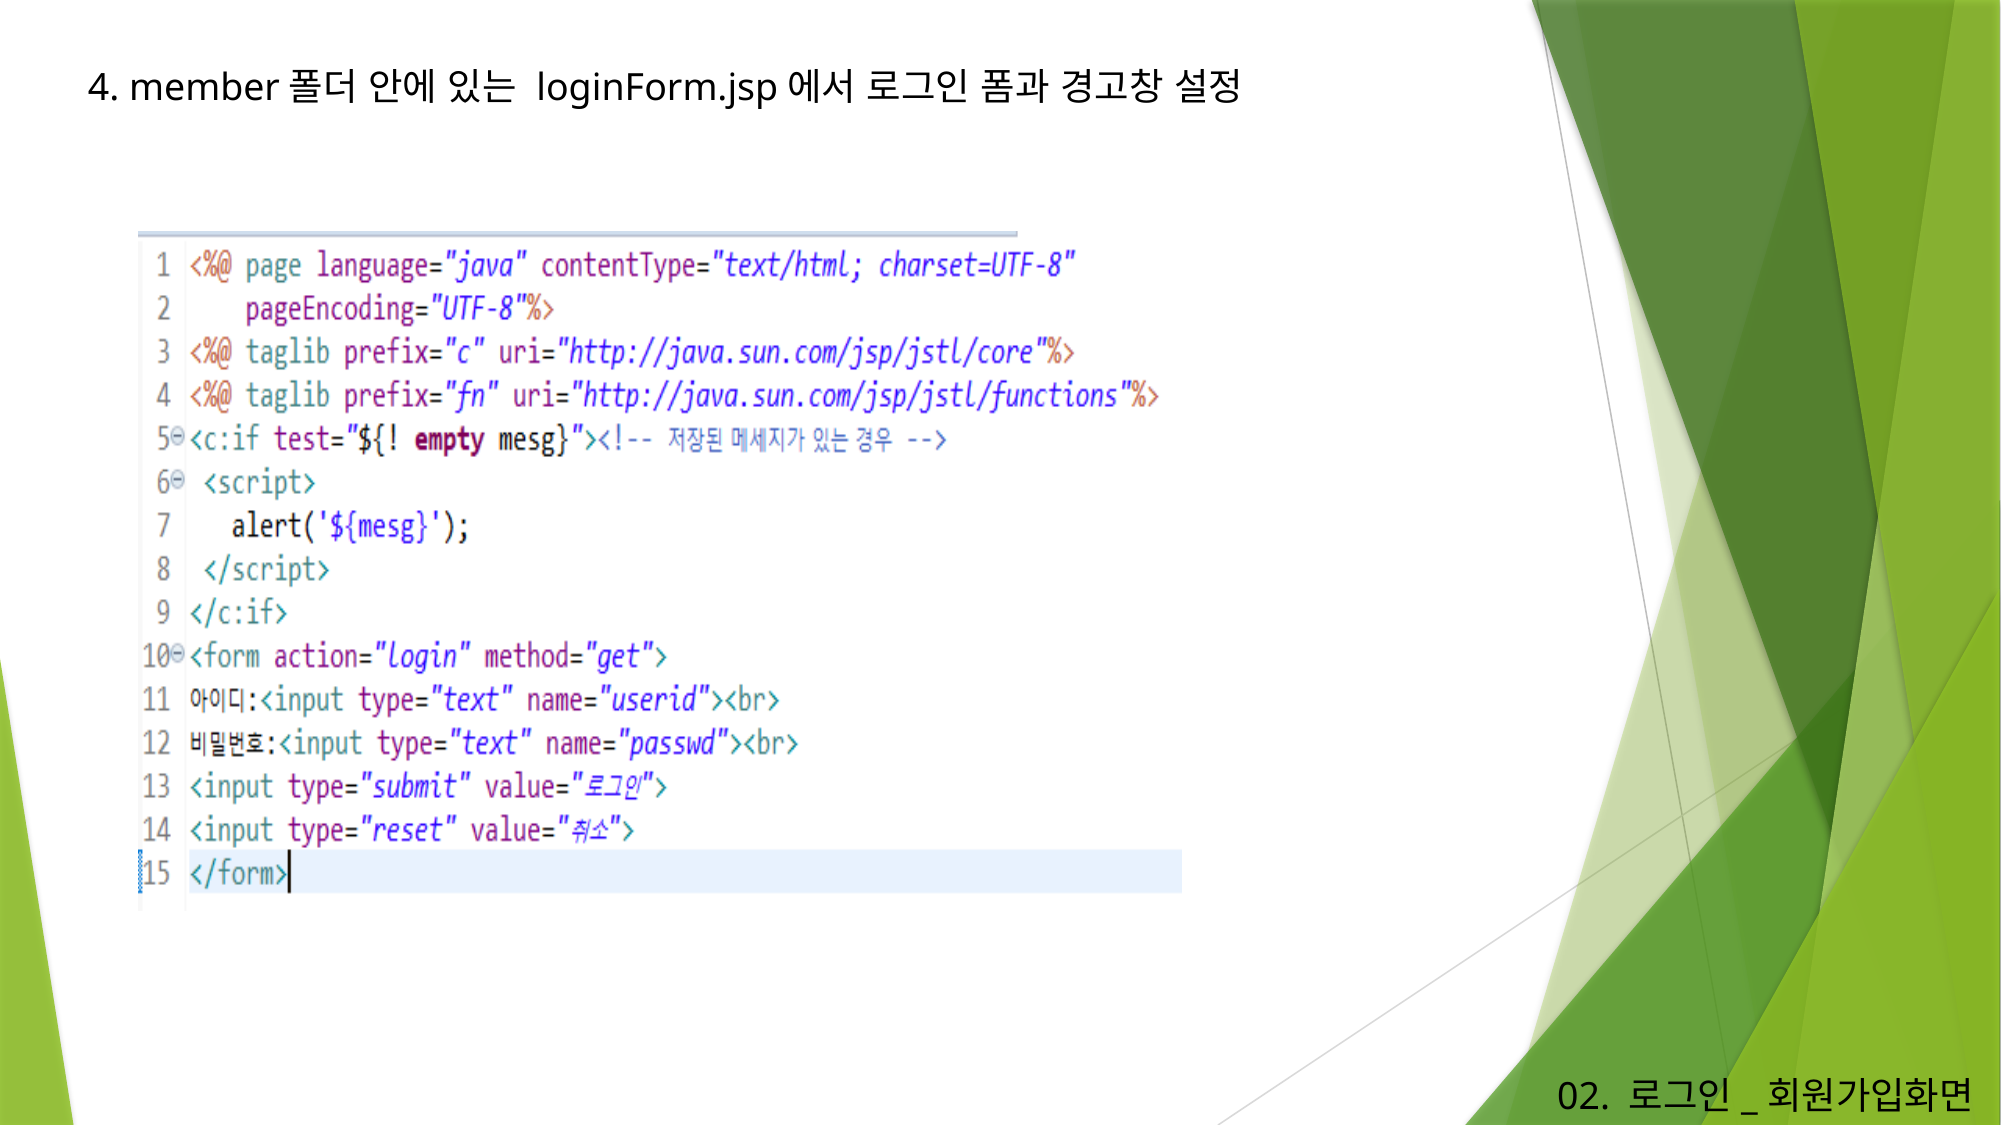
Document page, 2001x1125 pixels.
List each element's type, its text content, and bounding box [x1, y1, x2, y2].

text_box 4. member폴더 안에 있는 loginForm.jsp에서 로그인 폼과 경고창 설정 [73, 55, 1305, 116]
text_box 02. 로그인_회원가입화면 [1542, 1064, 2000, 1125]
picture [137, 230, 1183, 912]
